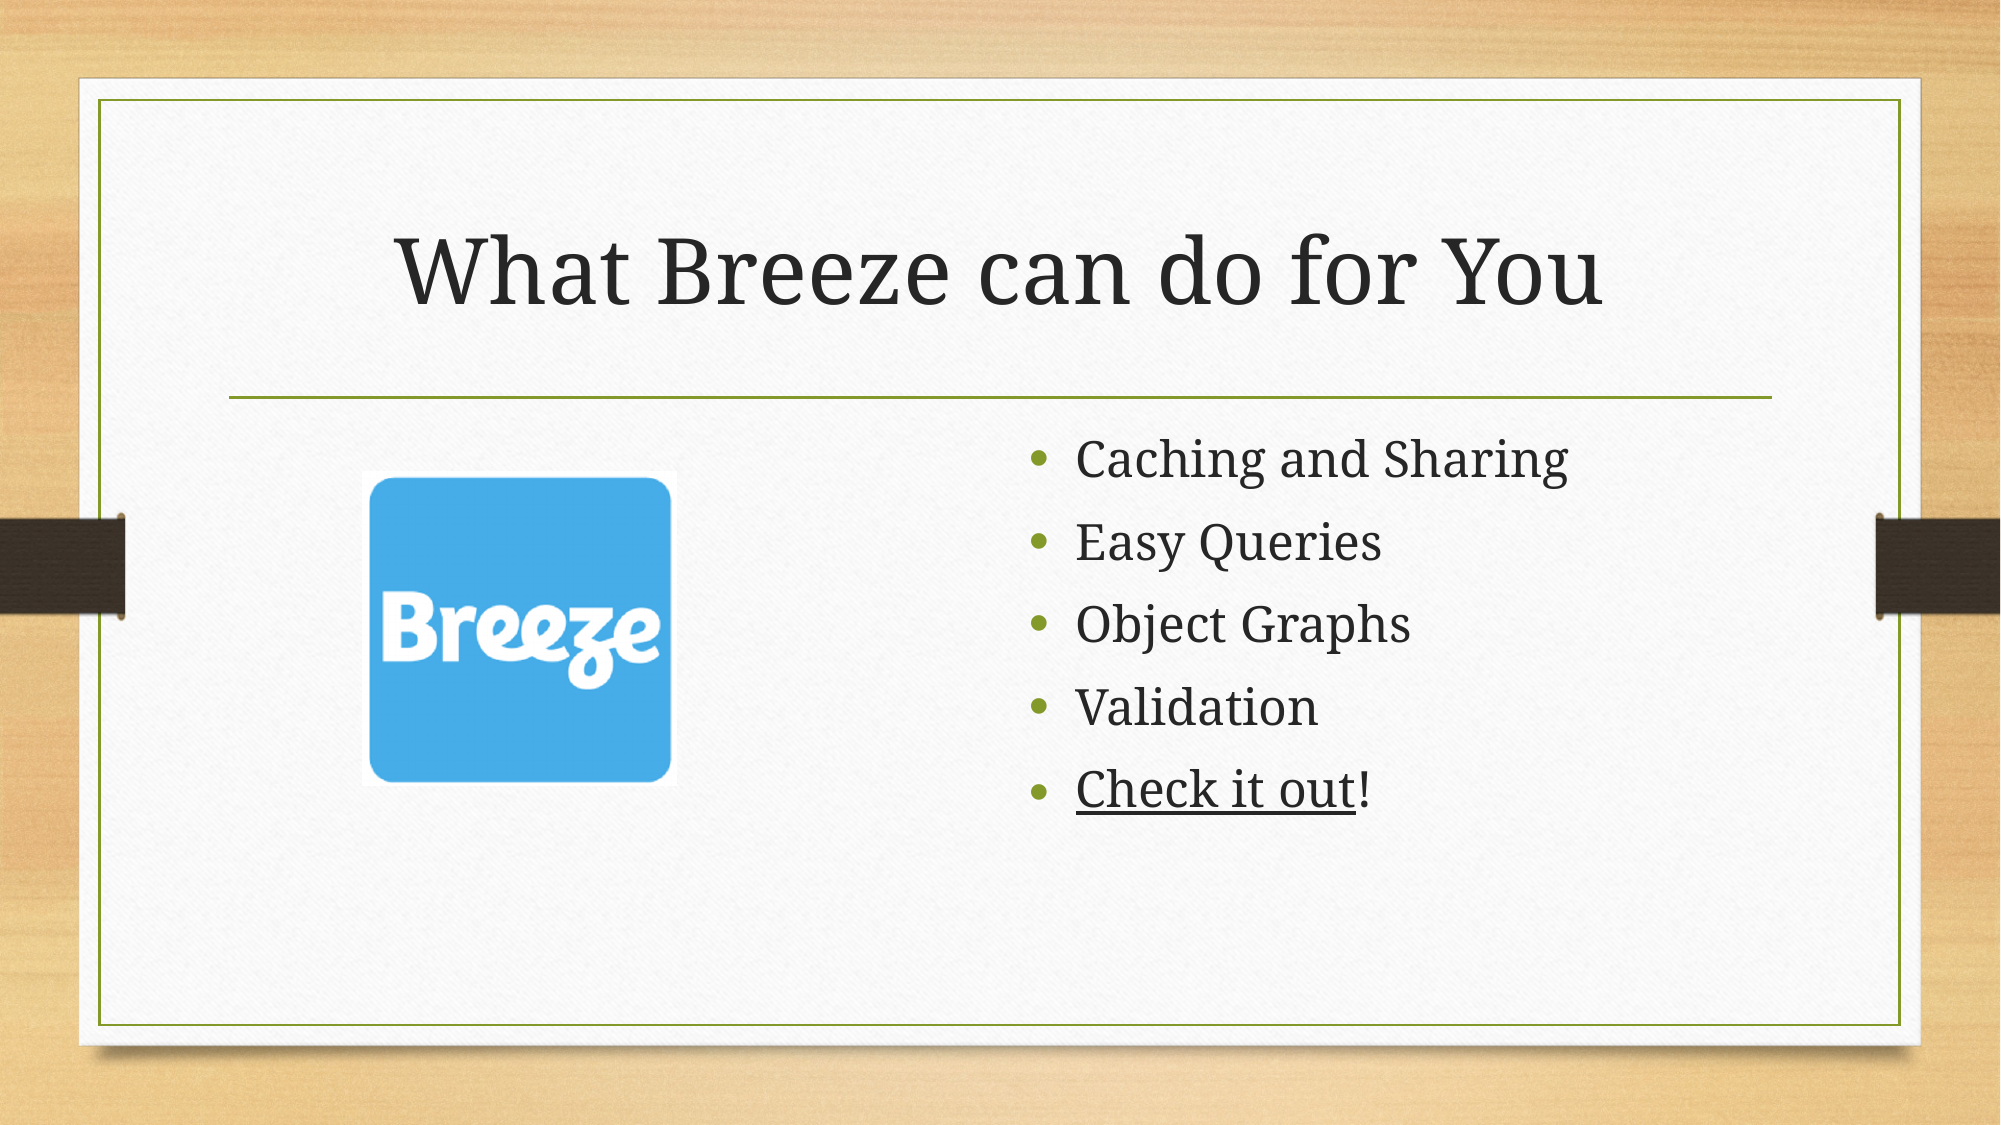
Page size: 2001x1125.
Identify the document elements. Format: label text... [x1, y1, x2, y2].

title What Breeze can do for You [212, 161, 1788, 375]
picture [0, 0, 2001, 1125]
list Caching and Sharing Easy Queries Object Graphs Validation Check it out! [1013, 420, 1788, 963]
